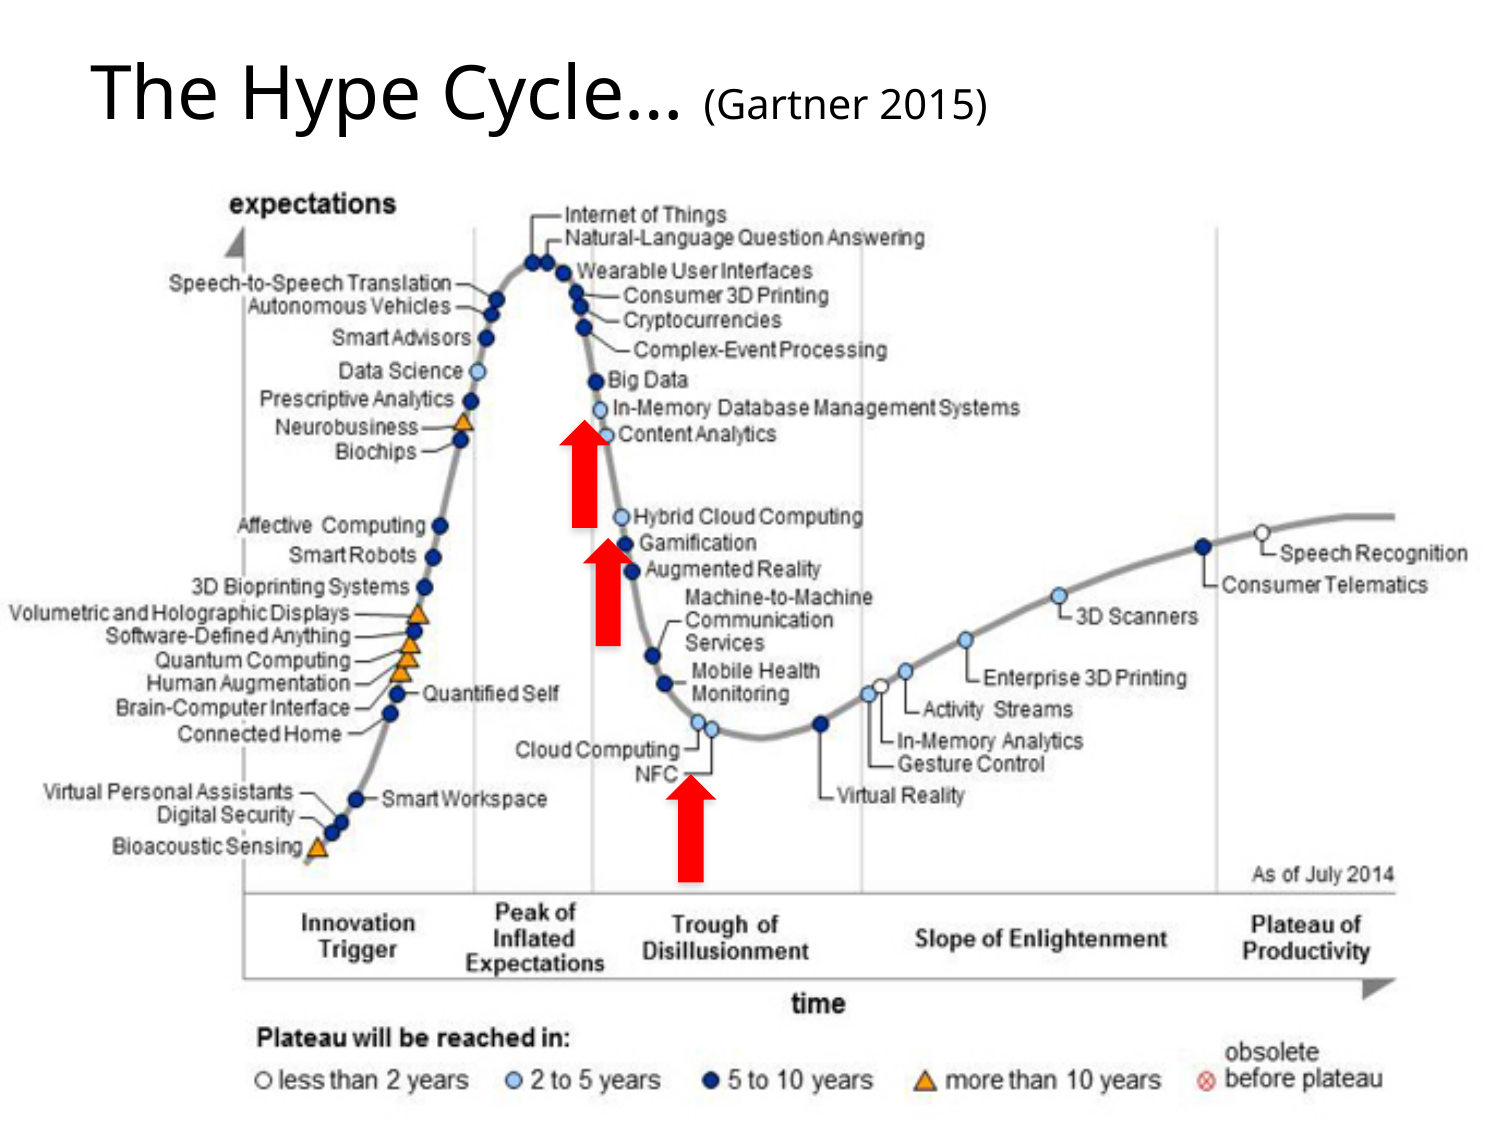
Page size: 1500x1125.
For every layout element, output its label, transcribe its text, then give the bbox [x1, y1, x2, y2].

picture [0, 172, 1483, 1122]
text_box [560, 420, 715, 882]
title The Hype Cycle… (Gartner 2015) [75, 0, 1425, 171]
